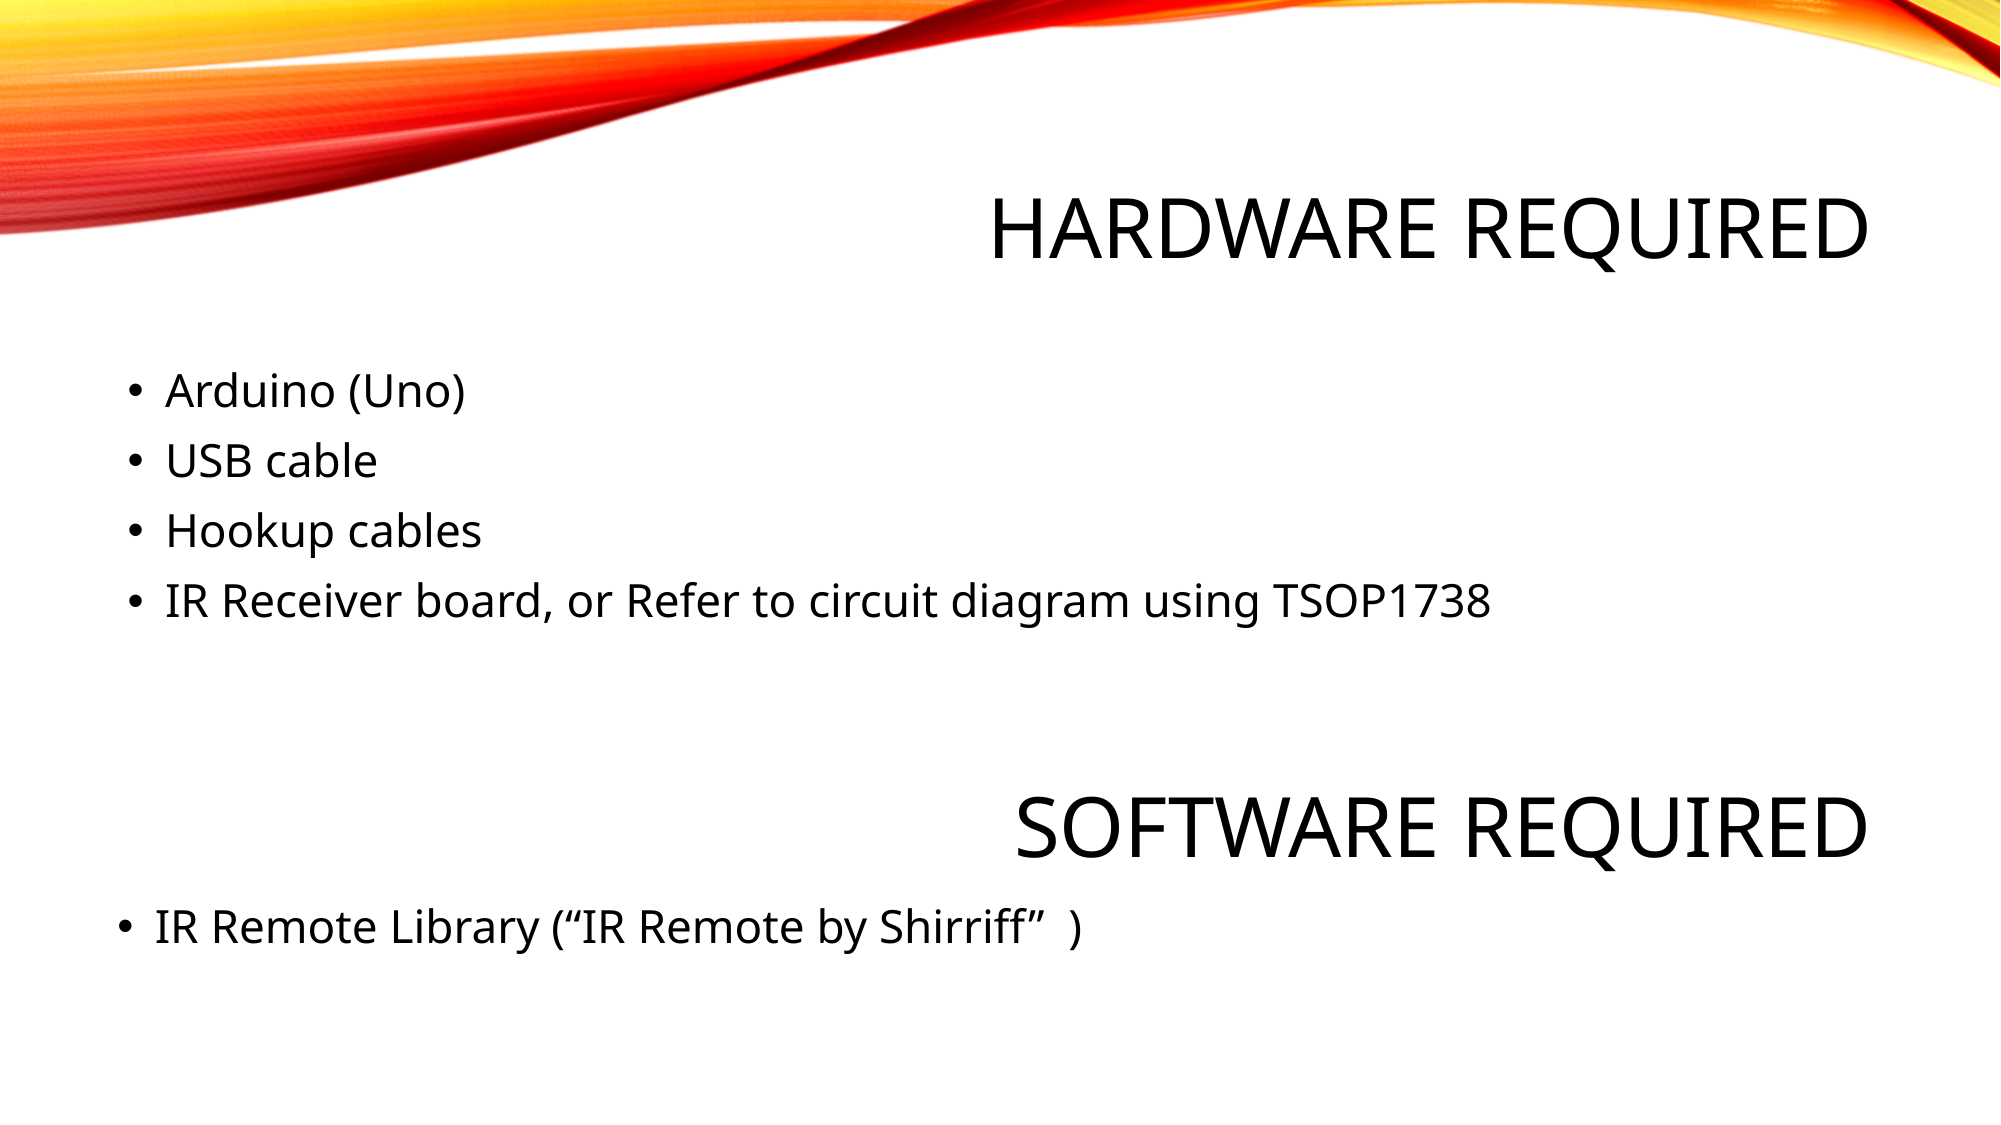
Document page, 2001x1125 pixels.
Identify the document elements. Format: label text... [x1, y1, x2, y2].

picture [0, 0, 2000, 237]
text_box [112, 872, 1888, 1027]
title Hardware Required [474, 125, 1888, 338]
text_box SOFTWARE Required [474, 724, 1888, 872]
text_box IR Remote Library (“IR Remote by Shirriff” ) [102, 896, 1878, 1065]
list Arduino (Uno) USB cable Hookup cables IR Receiver board, or Refer to circuit diagram using TSOP1738 [112, 360, 1888, 745]
